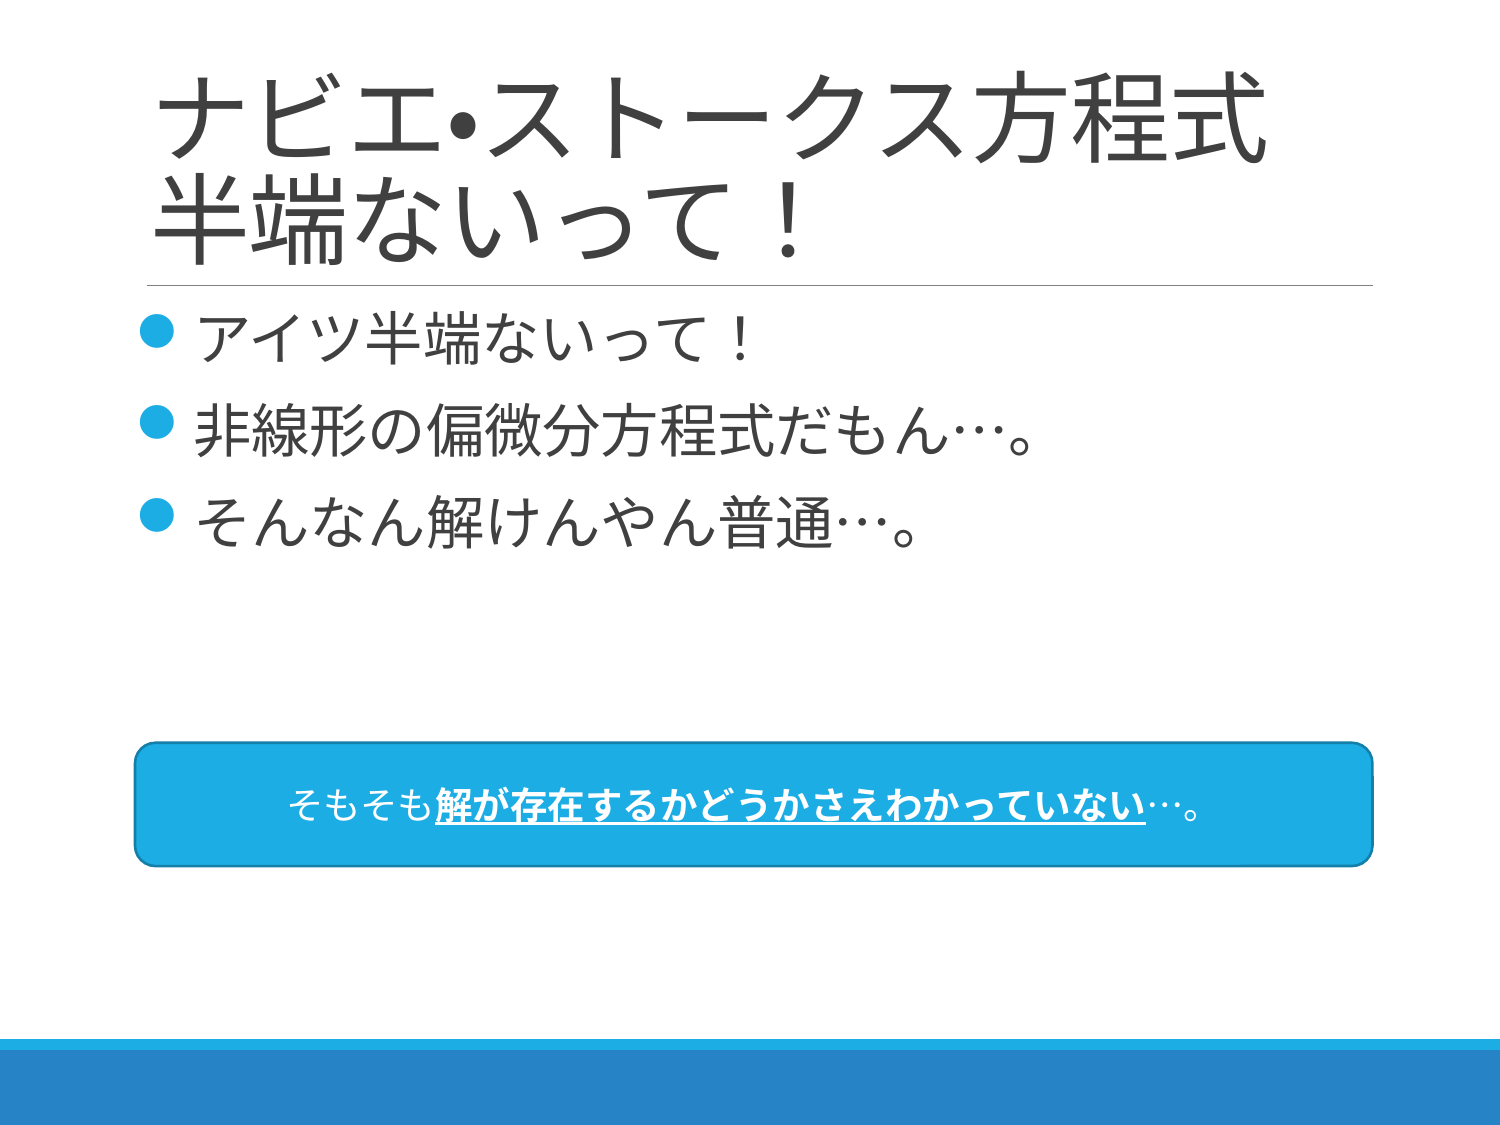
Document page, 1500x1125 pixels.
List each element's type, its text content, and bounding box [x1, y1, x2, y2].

text_box そもそも解が存在するかどうかさえわかっていない…。 [133, 741, 1374, 868]
title ナビエ・ストークス方程式 半端ないって！ [135, 47, 1373, 285]
list アイツ半端ないって！ 非線形の偏微分方程式だもん…。 そんなん解けんやん普通…。 [135, 302, 1373, 654]
